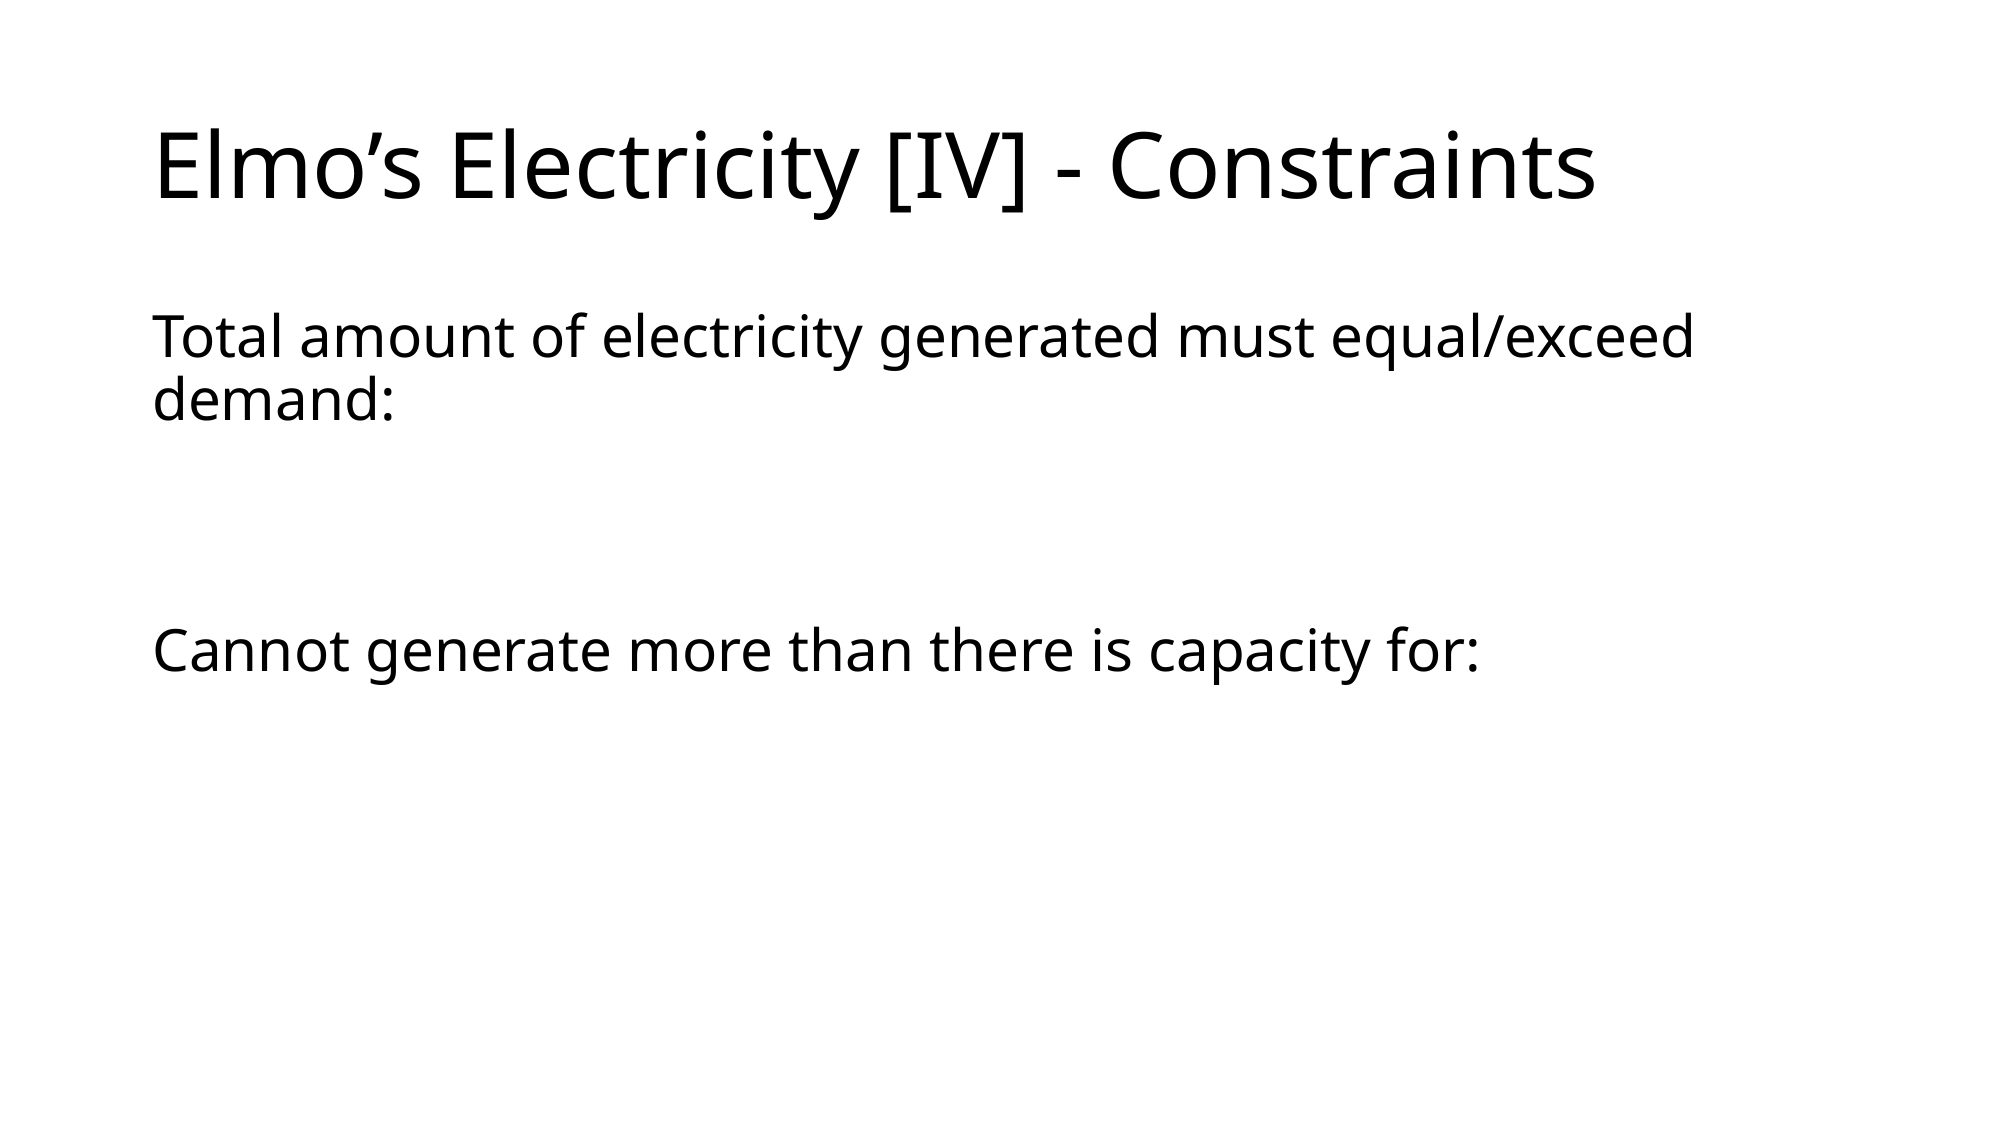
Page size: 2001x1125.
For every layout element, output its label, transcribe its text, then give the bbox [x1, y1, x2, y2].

title Elmo’s Electricity [IV] - Constraints [137, 59, 1863, 278]
